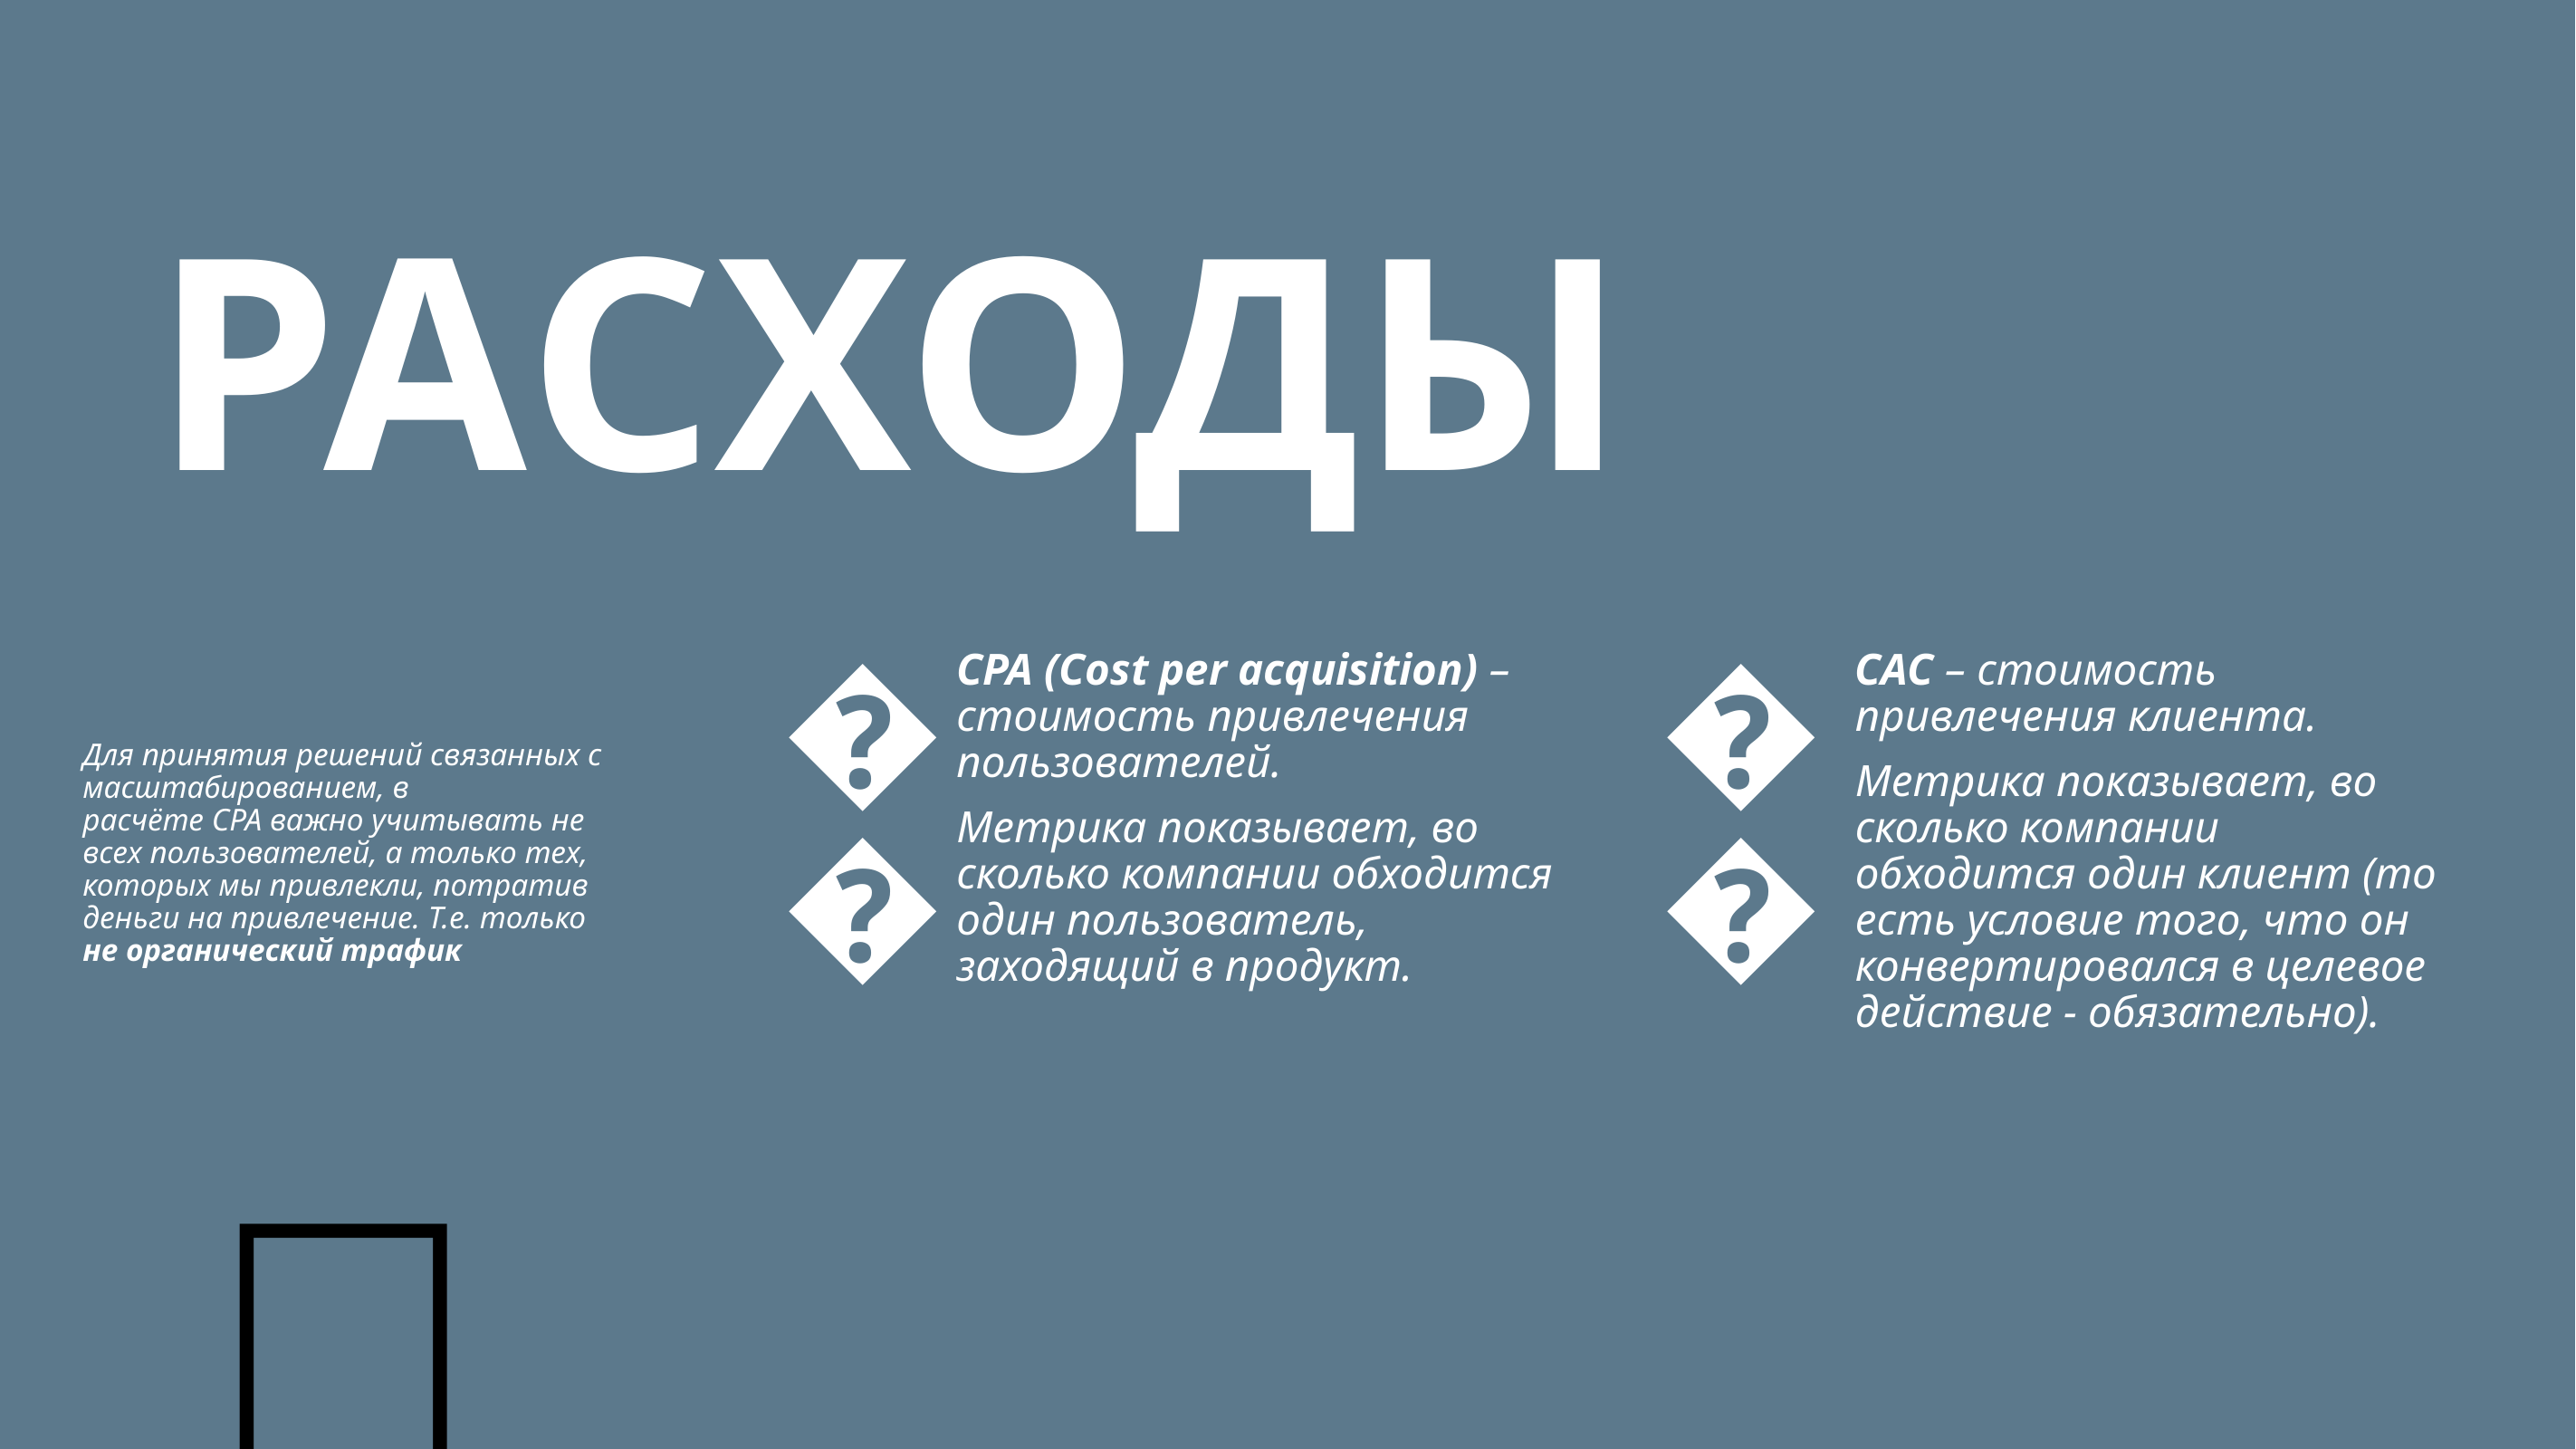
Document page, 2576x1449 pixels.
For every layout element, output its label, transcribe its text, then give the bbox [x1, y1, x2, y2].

text_box CAC – стоимость привлечения клиента. Метрика показывает, во сколько компании обходится один клиент (то есть условие того, что он конвертировался в целевое действие - обязательно). [1842, 640, 2464, 941]
text_box 👉 [770, 640, 924, 778]
text_box CPA (Cost per acquisition) –стоимость привлечения пользователей. Метрика показывает, во сколько компании обходится один пользователь, заходящий в продукт. [943, 640, 1606, 955]
text_box 👉 [1647, 640, 1801, 778]
text_box 💃 [188, 1240, 500, 1449]
text_box РАСХОДЫ [139, 208, 1975, 347]
text_box Для принятия решений связанных с масштабированием, в расчёте CPA важно учитывать не всех пользователей, а только тех, которых мы привлекли, потратив деньги на привлечение. Т.е. только не органический трафик [69, 733, 619, 1240]
